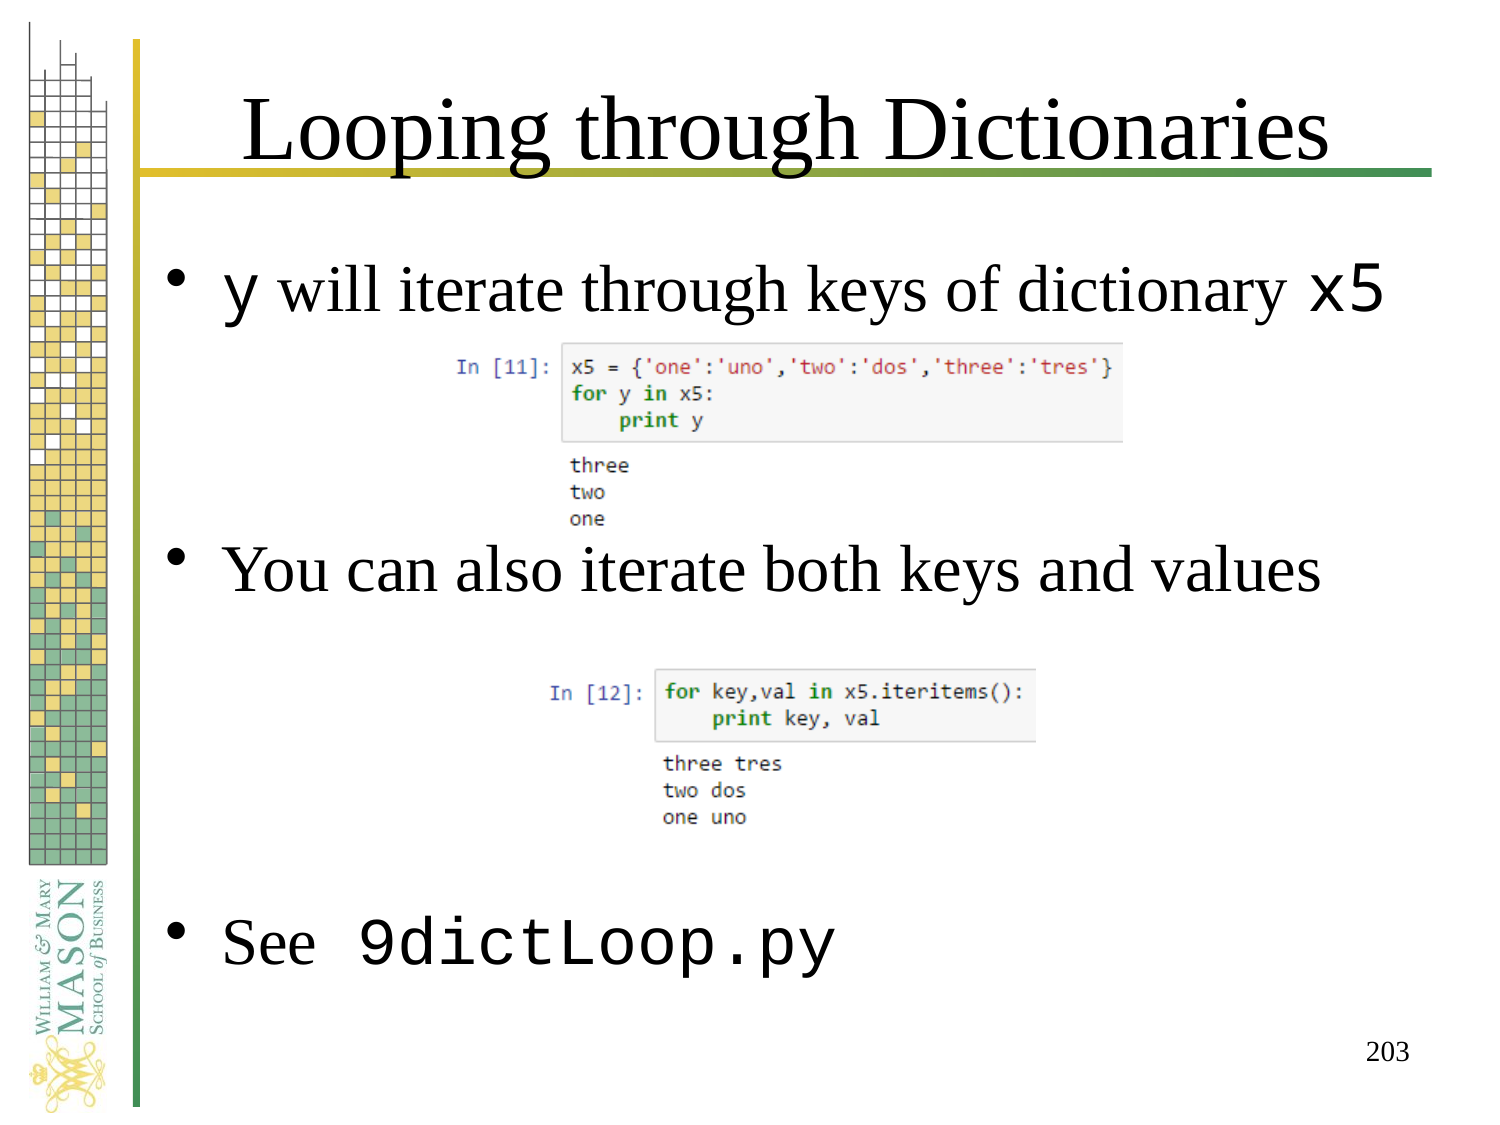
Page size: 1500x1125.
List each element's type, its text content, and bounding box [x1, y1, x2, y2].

picture [452, 334, 1123, 544]
slide_number 65 [29, 879, 107, 1113]
title Looping through Dictionaries [150, 45, 1425, 200]
list y will iterate through keys of dictionary x5 You can also iterate both keys and values See 9dictLoop.py [150, 237, 1476, 1005]
picture [538, 658, 1037, 843]
slide_number 203 [1048, 1024, 1426, 1103]
